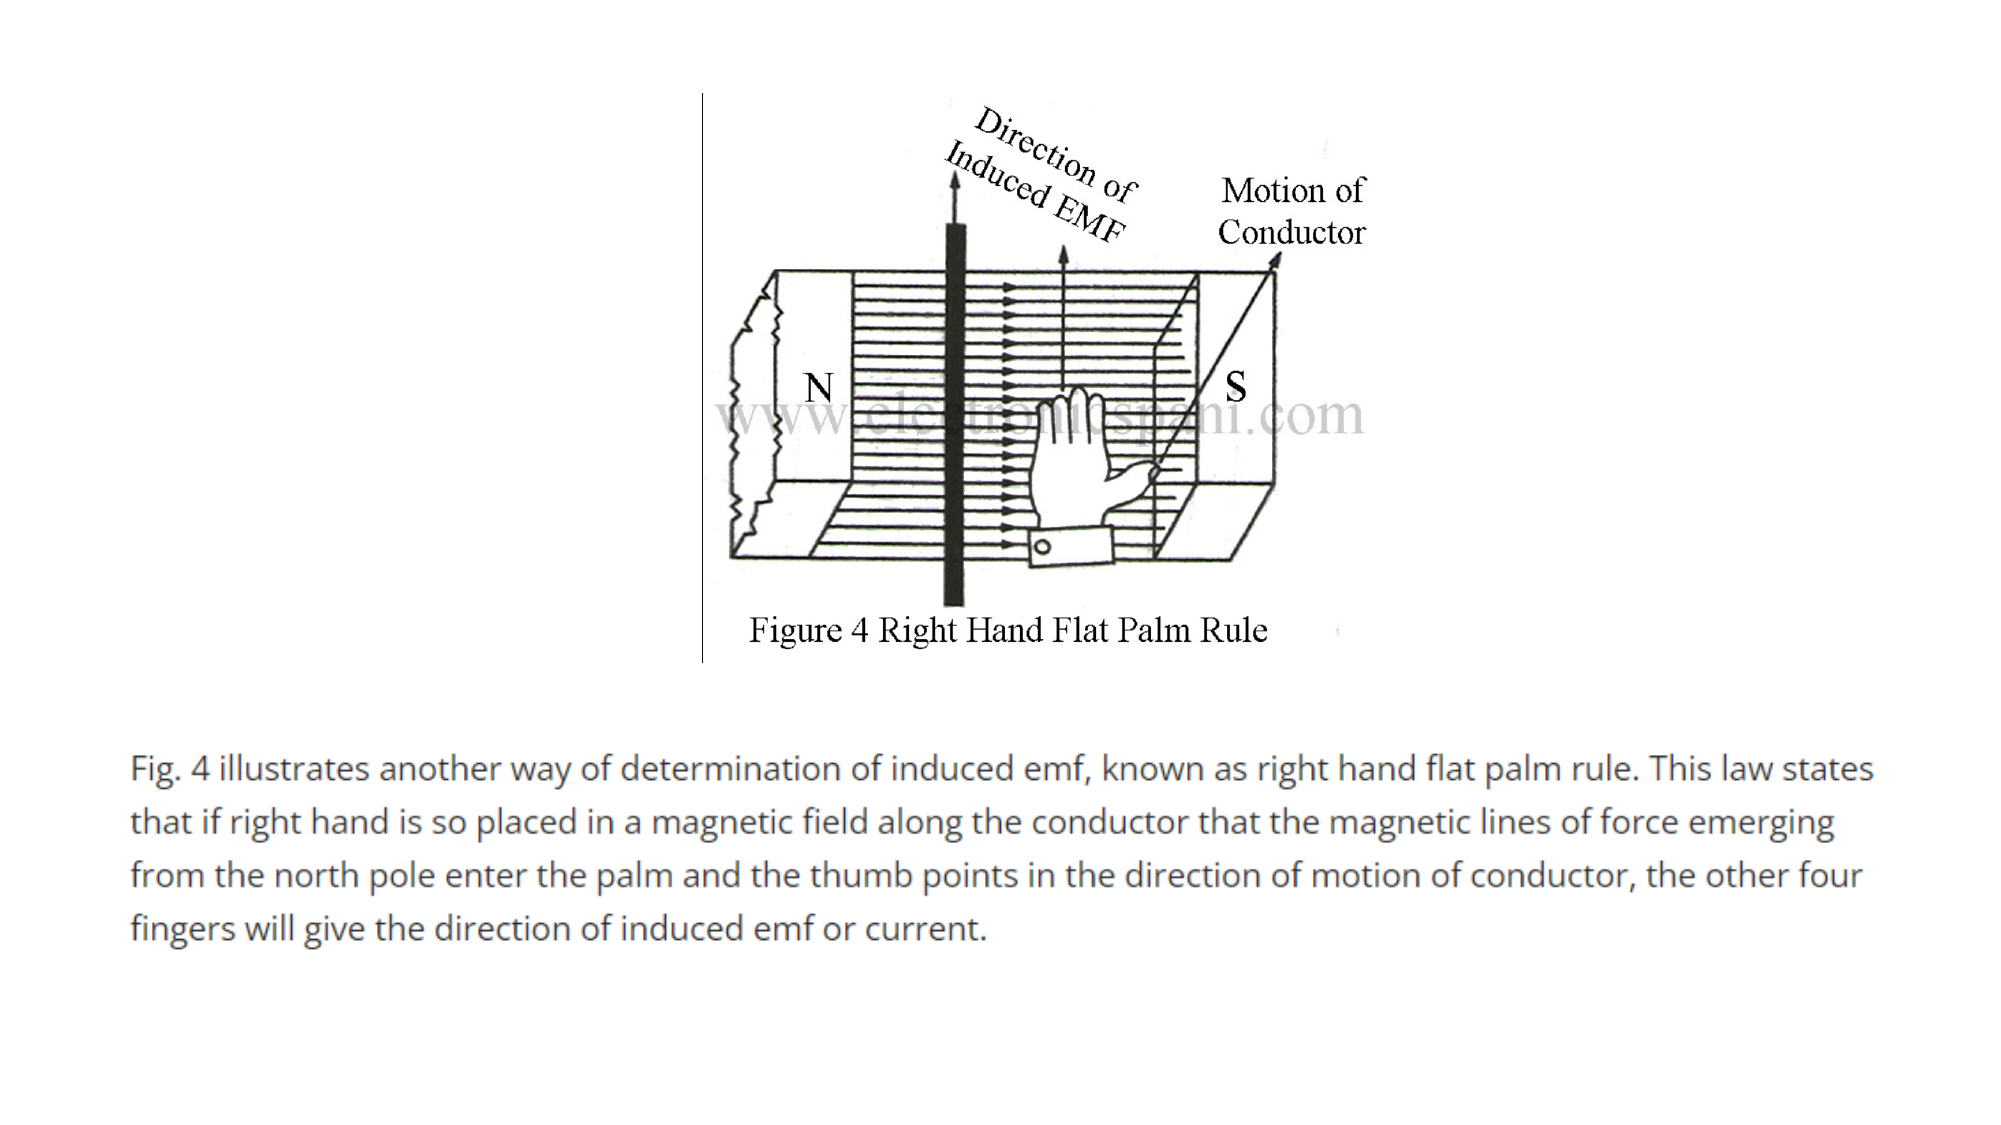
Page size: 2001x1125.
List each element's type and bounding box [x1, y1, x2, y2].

list [702, 93, 1379, 663]
picture [112, 747, 1888, 971]
